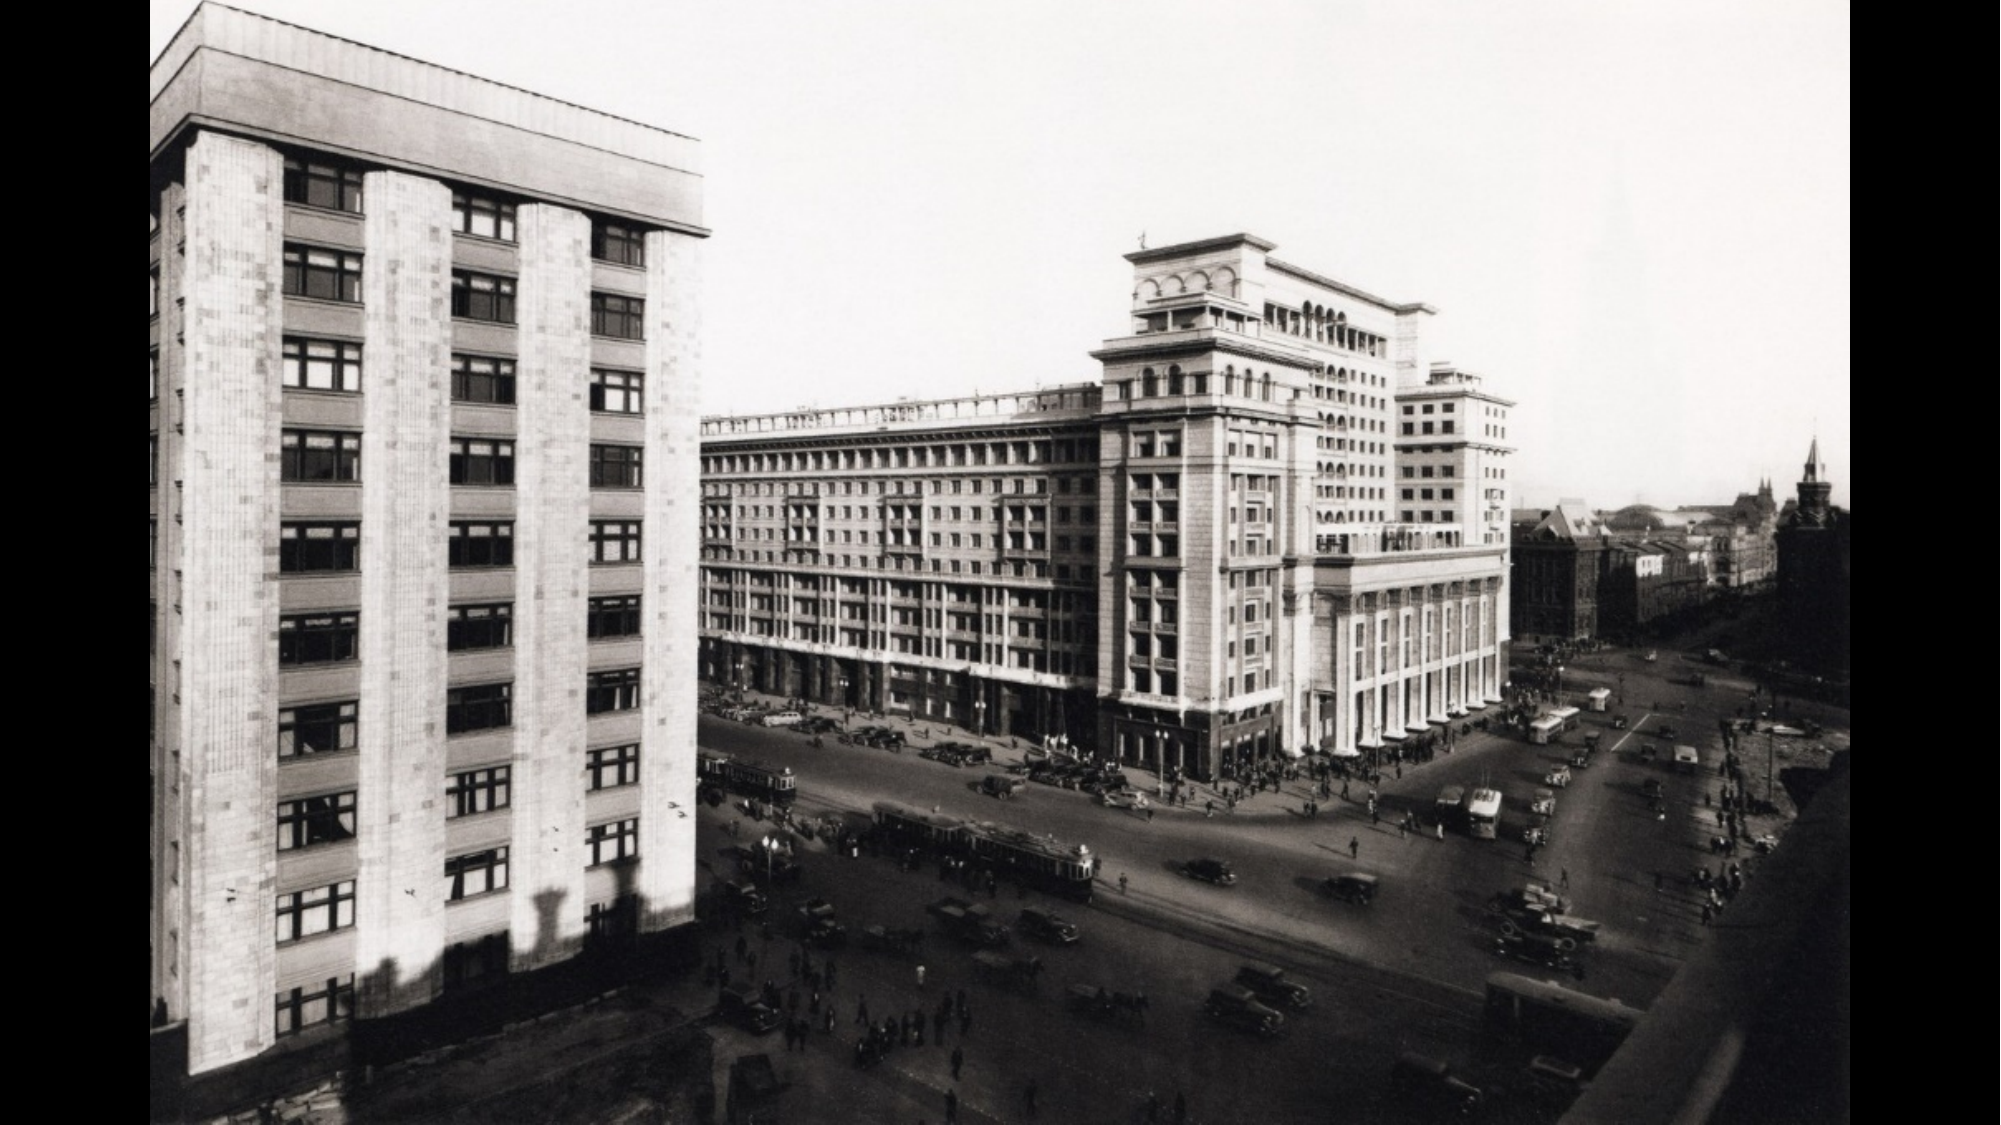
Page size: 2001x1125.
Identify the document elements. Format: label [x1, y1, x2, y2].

picture [150, 0, 1850, 1125]
